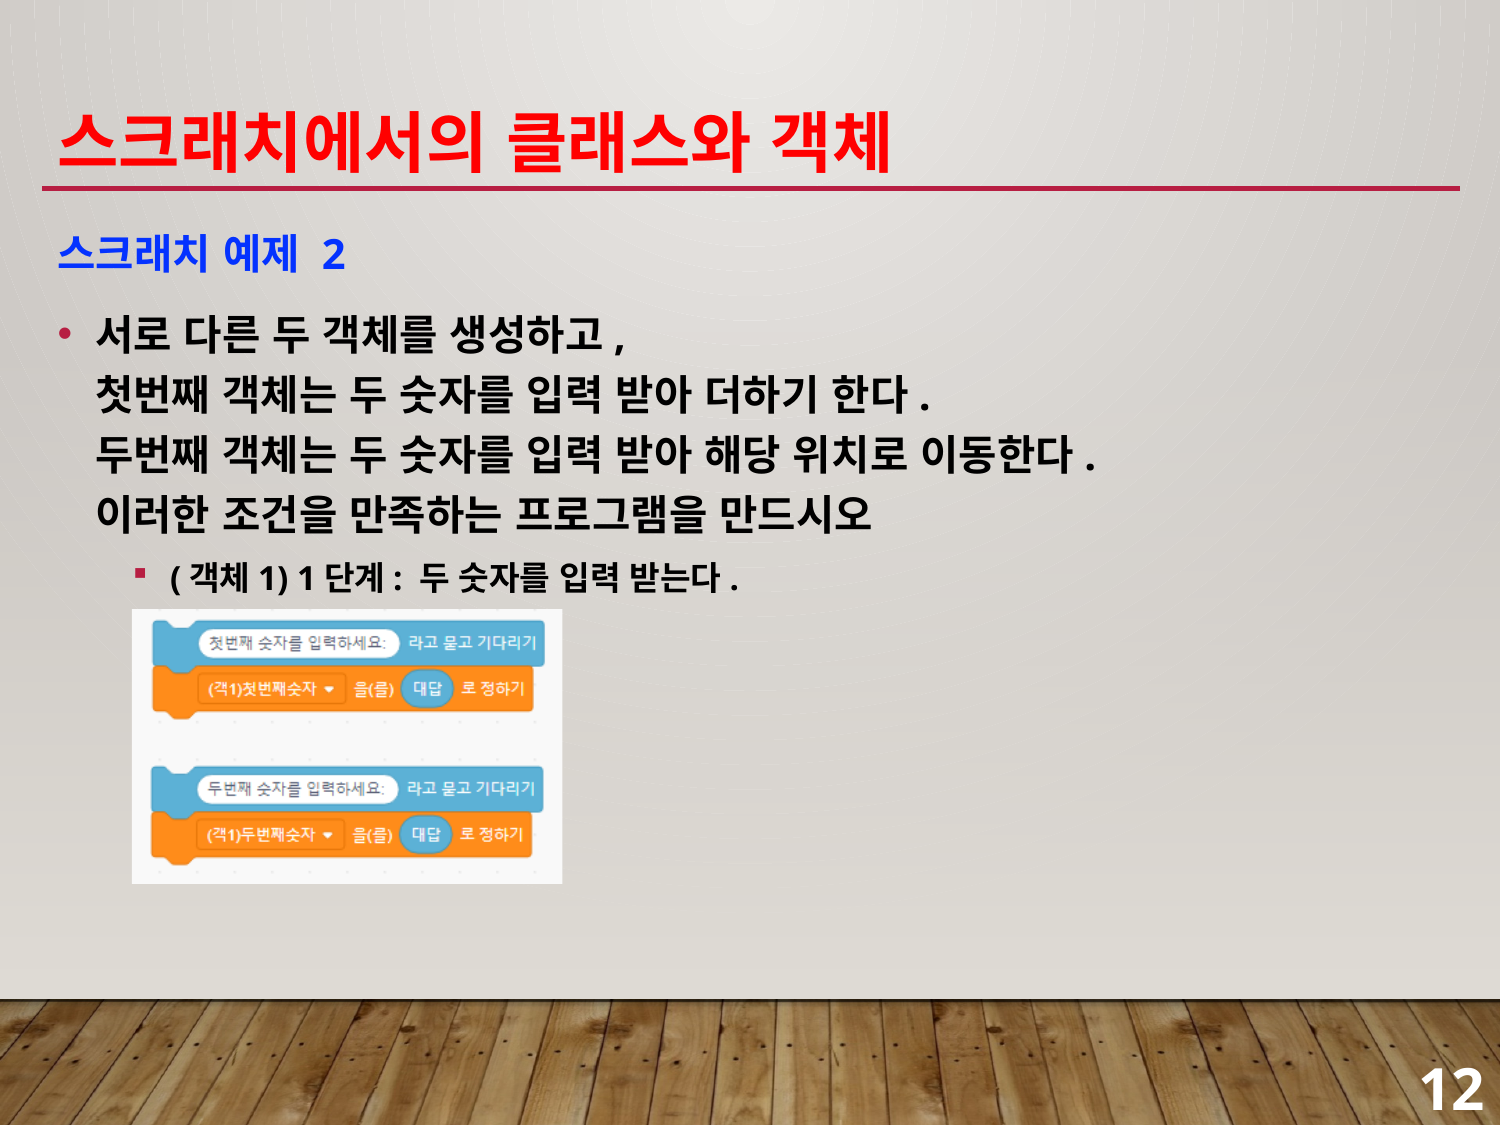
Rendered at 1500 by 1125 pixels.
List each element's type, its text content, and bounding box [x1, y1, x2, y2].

list 스크래치 예제 2 서로 다른 두 객체를 생성하고, 첫번째 객체는 두 숫자를 입력 받아 더하기 한다. 두번째 객체는 두 숫자를 입력 받아 해당 위치로 이동한다. 이러한 조건을 만족하는 프로그램을 만드시오 (객체1) 1단계: 두 숫자를 입력 받는다. [42, 210, 1461, 993]
picture [0, 999, 1500, 1125]
title 스크래치에서의 클래스와 객체 [42, 16, 1461, 189]
picture [131, 609, 563, 884]
